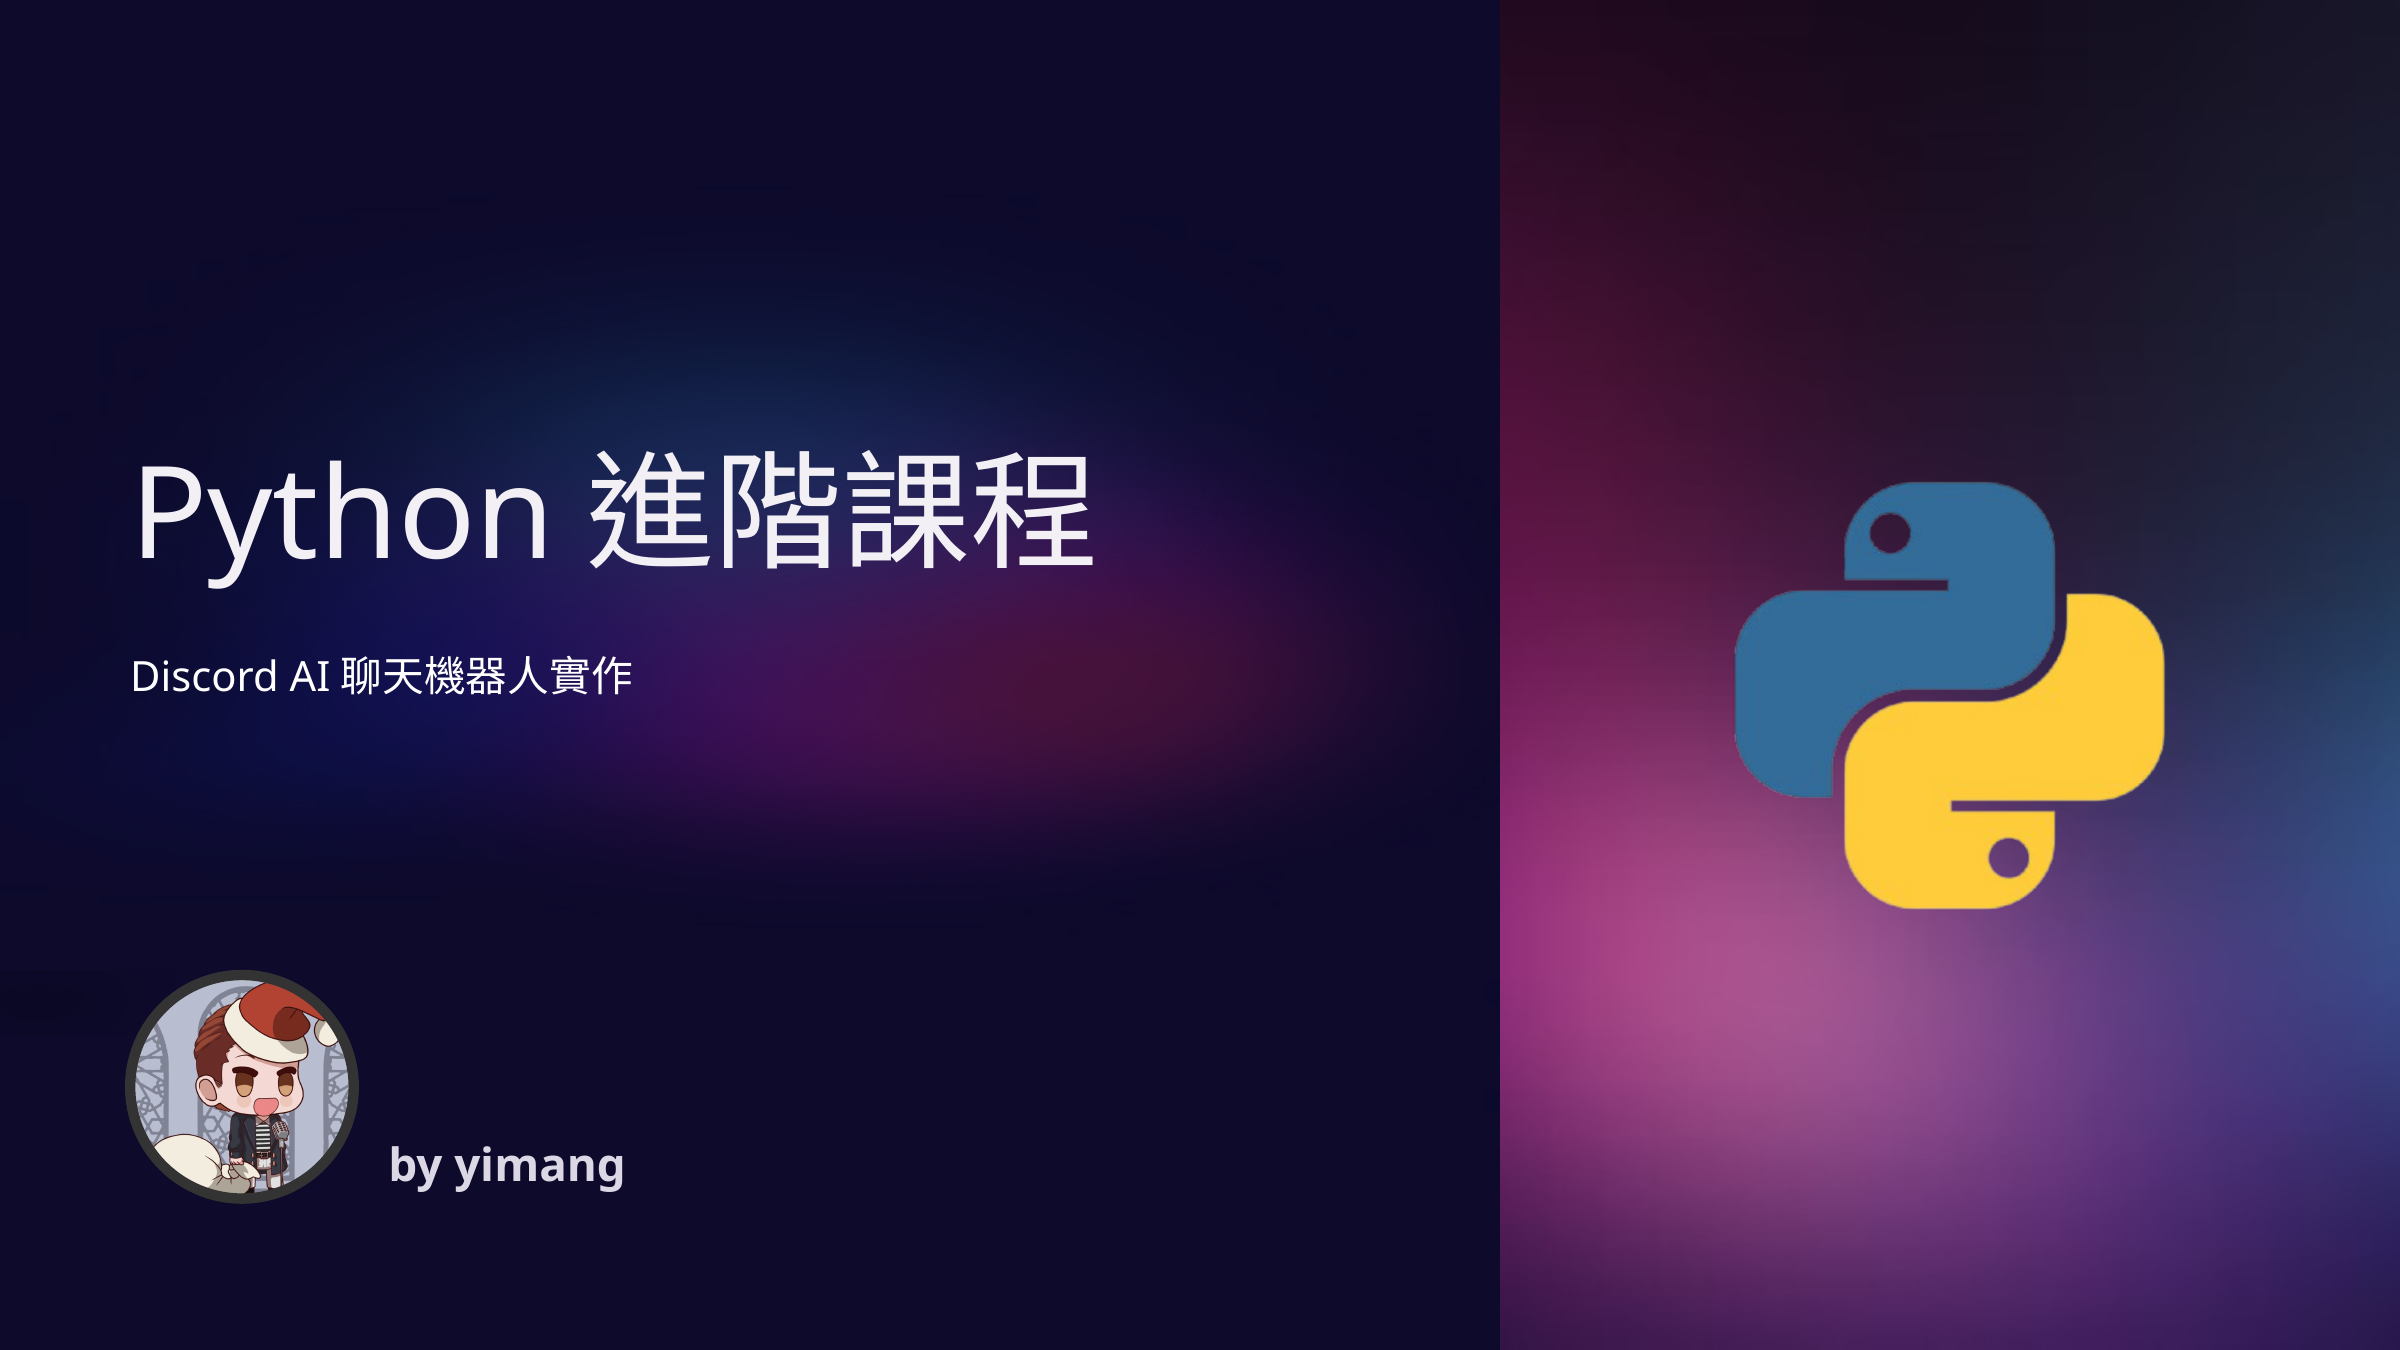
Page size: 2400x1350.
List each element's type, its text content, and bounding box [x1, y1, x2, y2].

text_box Discord AI聊天機器人實作 [130, 640, 1370, 819]
picture [1499, 0, 2400, 1350]
text_box by yimang [388, 1126, 730, 1192]
picture [130, 974, 354, 1199]
text_box Python進階課程 [130, 424, 1370, 585]
